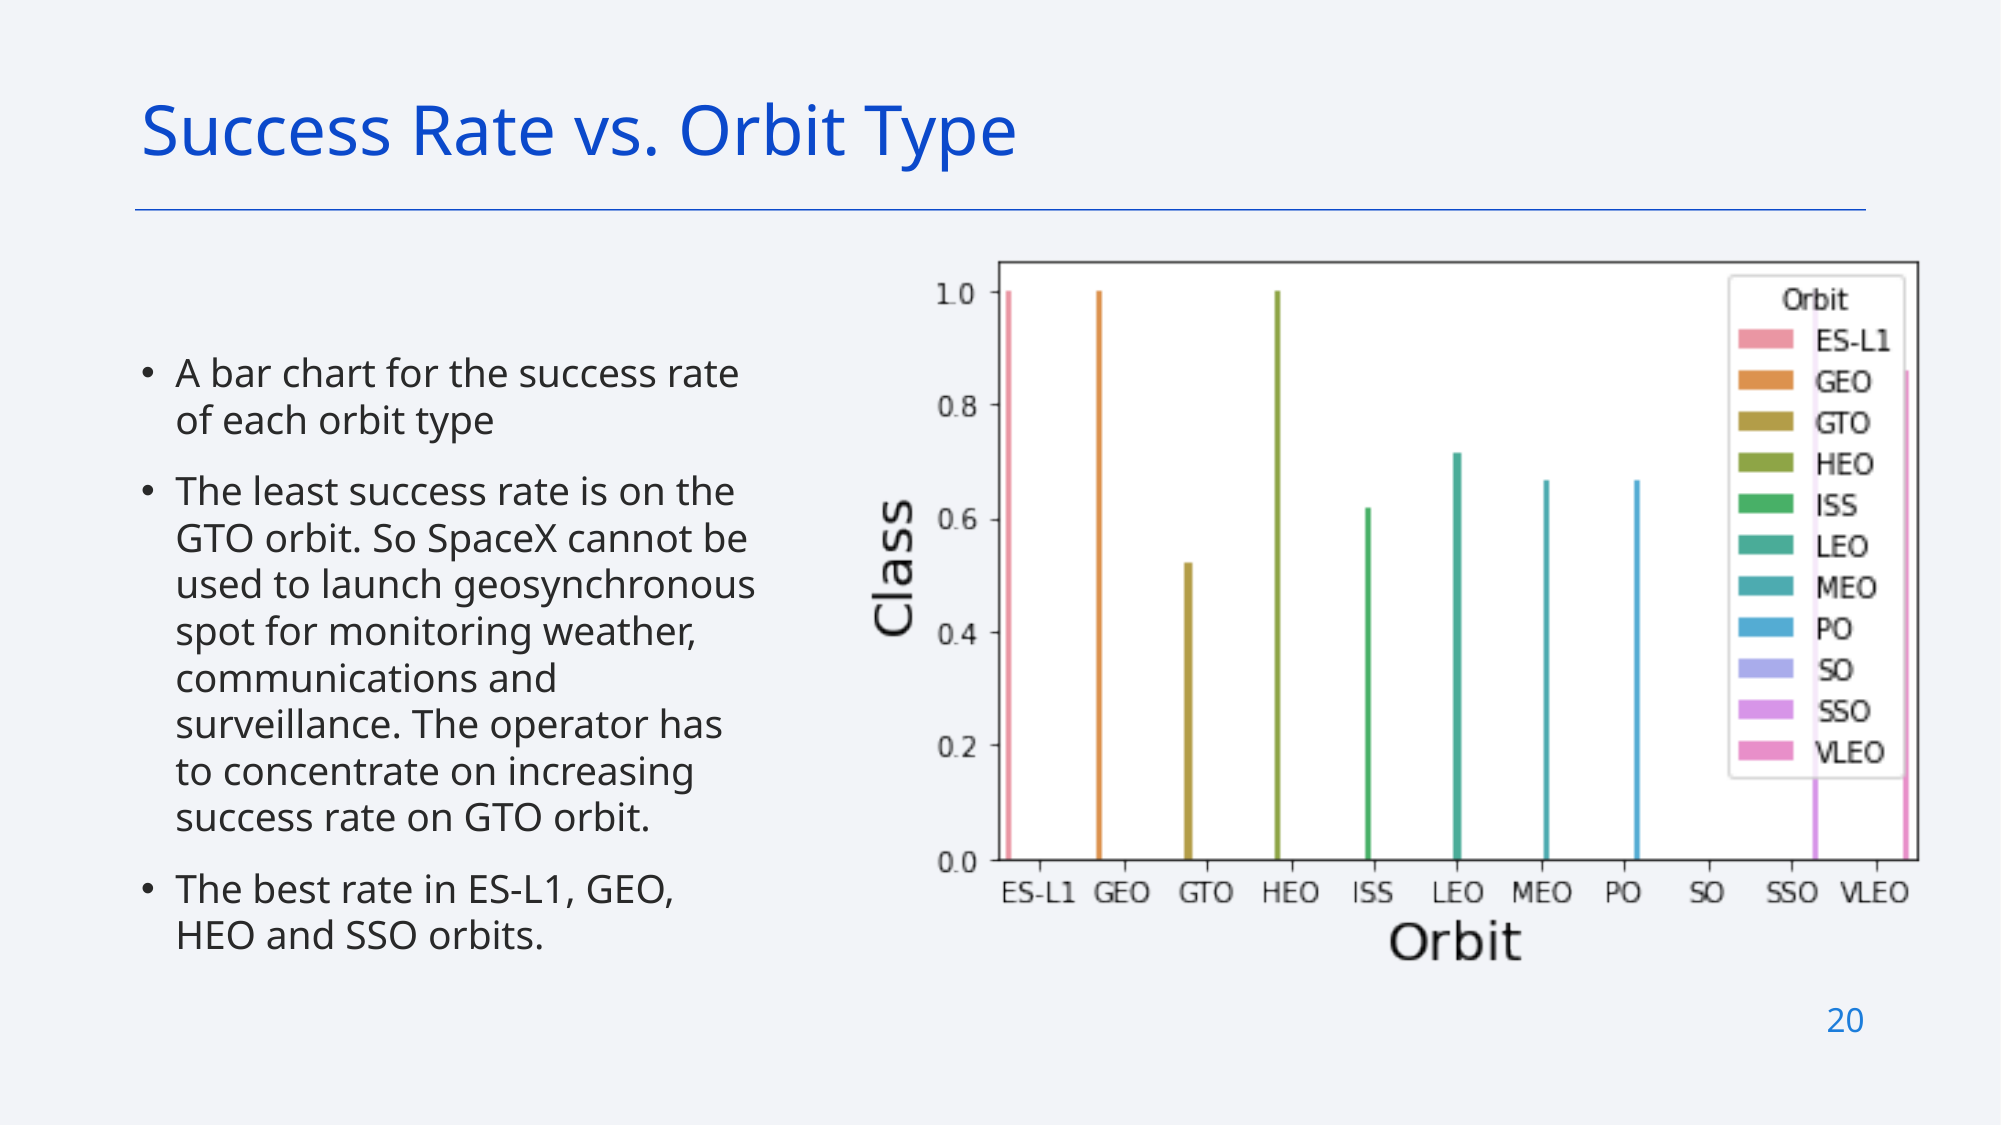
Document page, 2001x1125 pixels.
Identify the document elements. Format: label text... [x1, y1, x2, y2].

text_box Success Rate vs. Orbit Type [126, 88, 1852, 179]
slide_number 20 [1429, 989, 1880, 1055]
list A bar chart for the success rate of each orbit type The least success rate is on the GTO orbit. So SpaceX cannot be used to launch geosynchronous spot for monitoring weather, communications and surveillance. The operator has to concentrate on increasing success rate on GTO orbit. The best rate in ES-L1, GEO, HEO and SSO orbits. [126, 341, 772, 967]
picture [0, 0, 2001, 1125]
